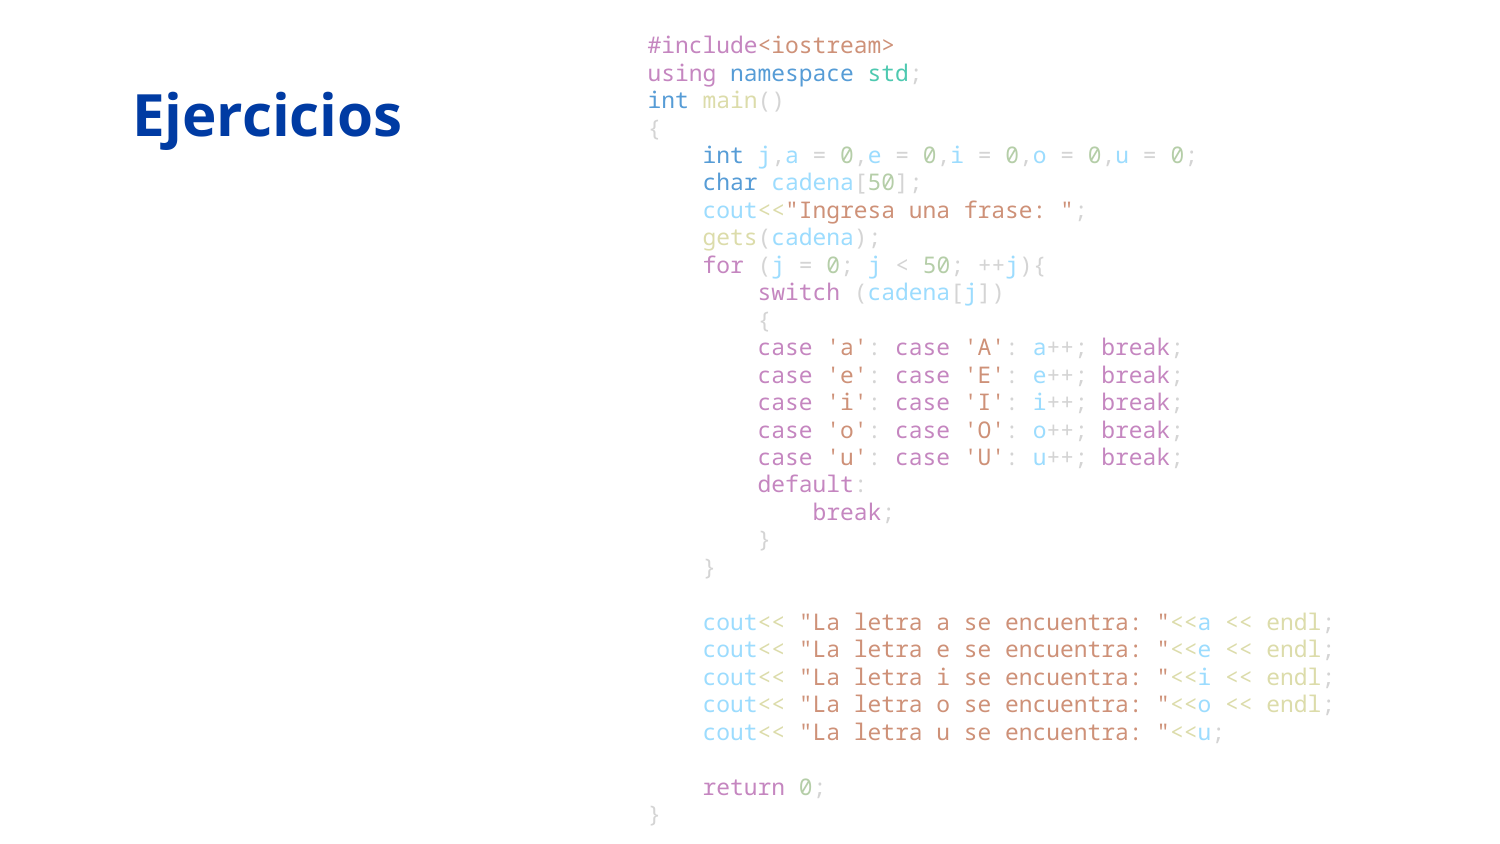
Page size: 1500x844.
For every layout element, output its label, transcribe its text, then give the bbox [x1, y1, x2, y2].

text_box #include<iostream> using namespace std; int main() { int j,a = 0,e = 0,i = 0,o = 0,u = 0; char cadena[50]; cout<<"Ingresa una frase: "; gets(cadena); for (j = 0; j < 50; ++j){ switch (cadena[j]) { case 'a': case 'A': a++; break; case 'e': case 'E': e++; break; case 'i': case 'I': i++; break; case 'o': case 'O': o++; break; case 'u': case 'U': u++; break; default: break; } } cout<< "La letra a se encuentra: "<<a << endl; cout<< "La letra e se encuentra: "<<e << endl; cout<< "La letra i se encuentra: "<<i << endl; cout<< "La letra o se encuentra: "<<o << endl; cout<< "La letra u se encuentra: "<<u; return 0; } [632, 23, 1383, 835]
title Ejercicios [116, 63, 632, 157]
